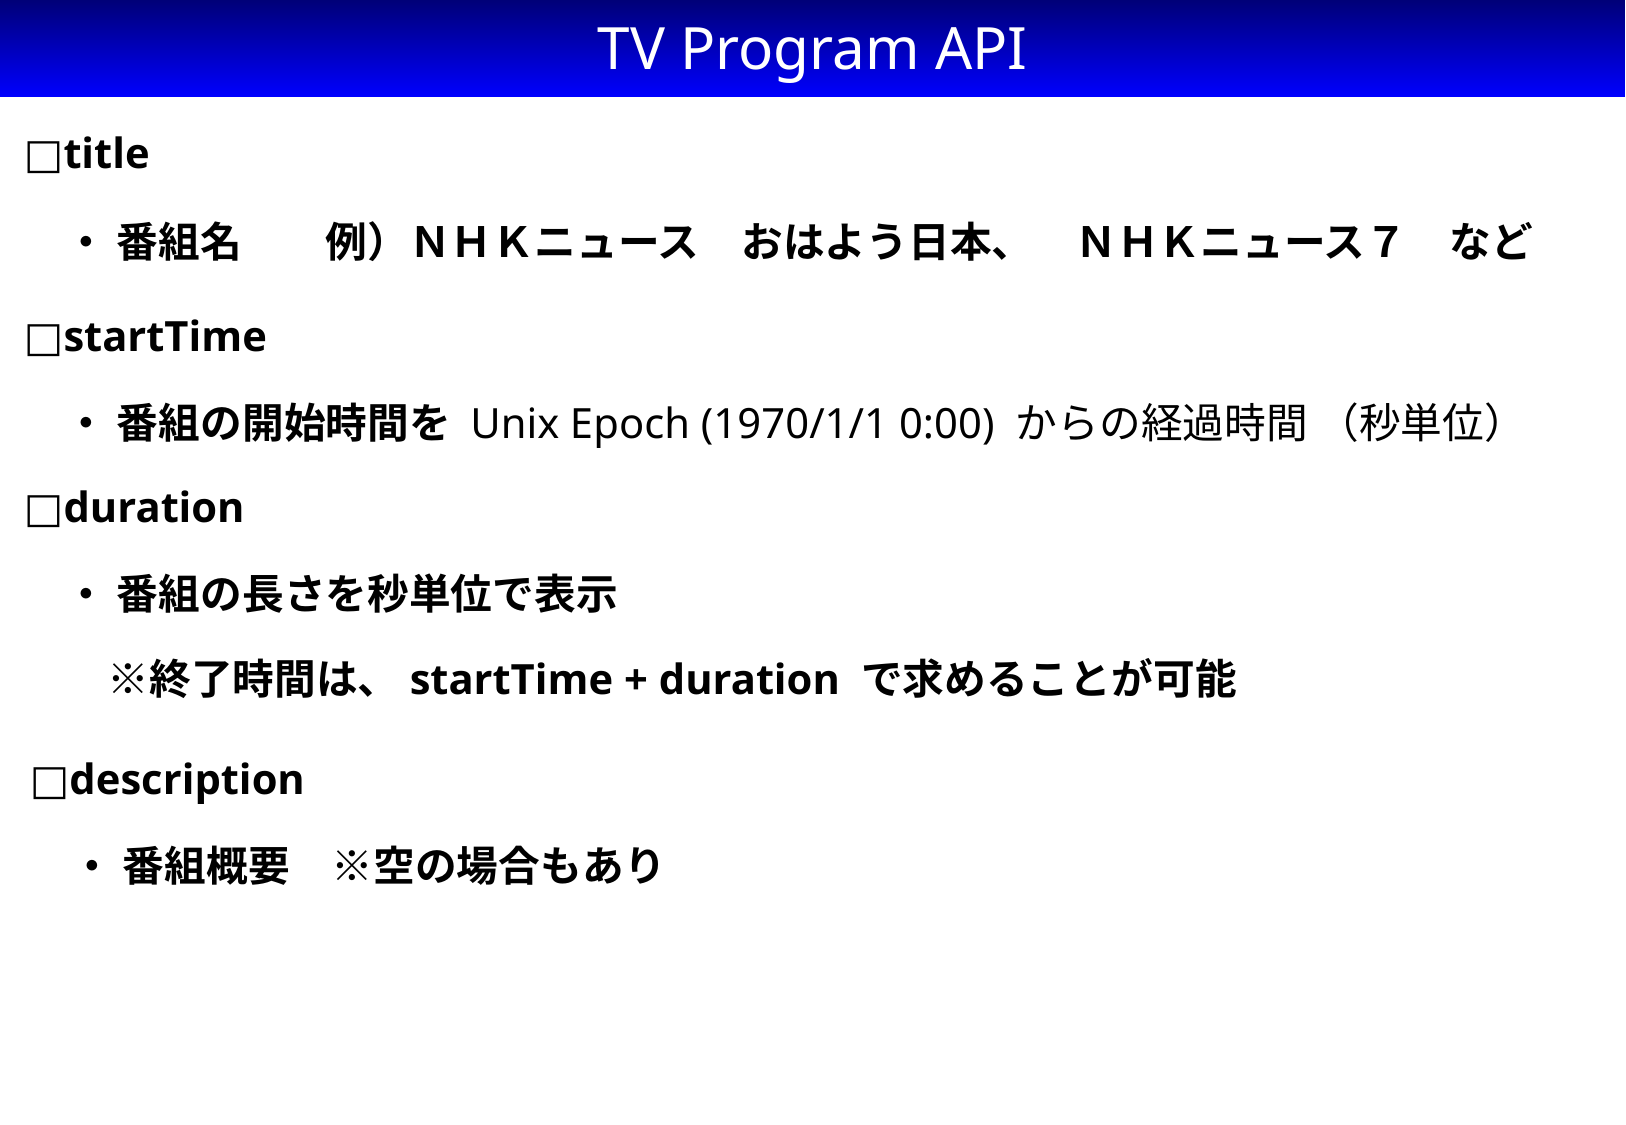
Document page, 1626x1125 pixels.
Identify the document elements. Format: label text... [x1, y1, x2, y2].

text_box ・ 番組名 例）ＮＨＫニュース おはよう日本、 ＮＨＫニュース７ など [9, 208, 1551, 273]
text_box ・ 番組概要 ※空の場合もあり [15, 832, 1616, 898]
text_box ※終了時間は、startTime + duration で求めることが可能 [9, 645, 1610, 710]
text_box ・ 番組の長さを秒単位で表示 [9, 560, 1610, 626]
text_box □duration [9, 473, 1061, 539]
text_box □title [9, 119, 529, 185]
text_box □description [15, 745, 1067, 811]
text_box ・ 番組の開始時間を Unix Epoch (1970/1/1 0:00) からの経過時間 （秒単位） [9, 389, 1610, 455]
text_box □startTime [9, 302, 1061, 368]
title TV Program API [166, 10, 1460, 83]
